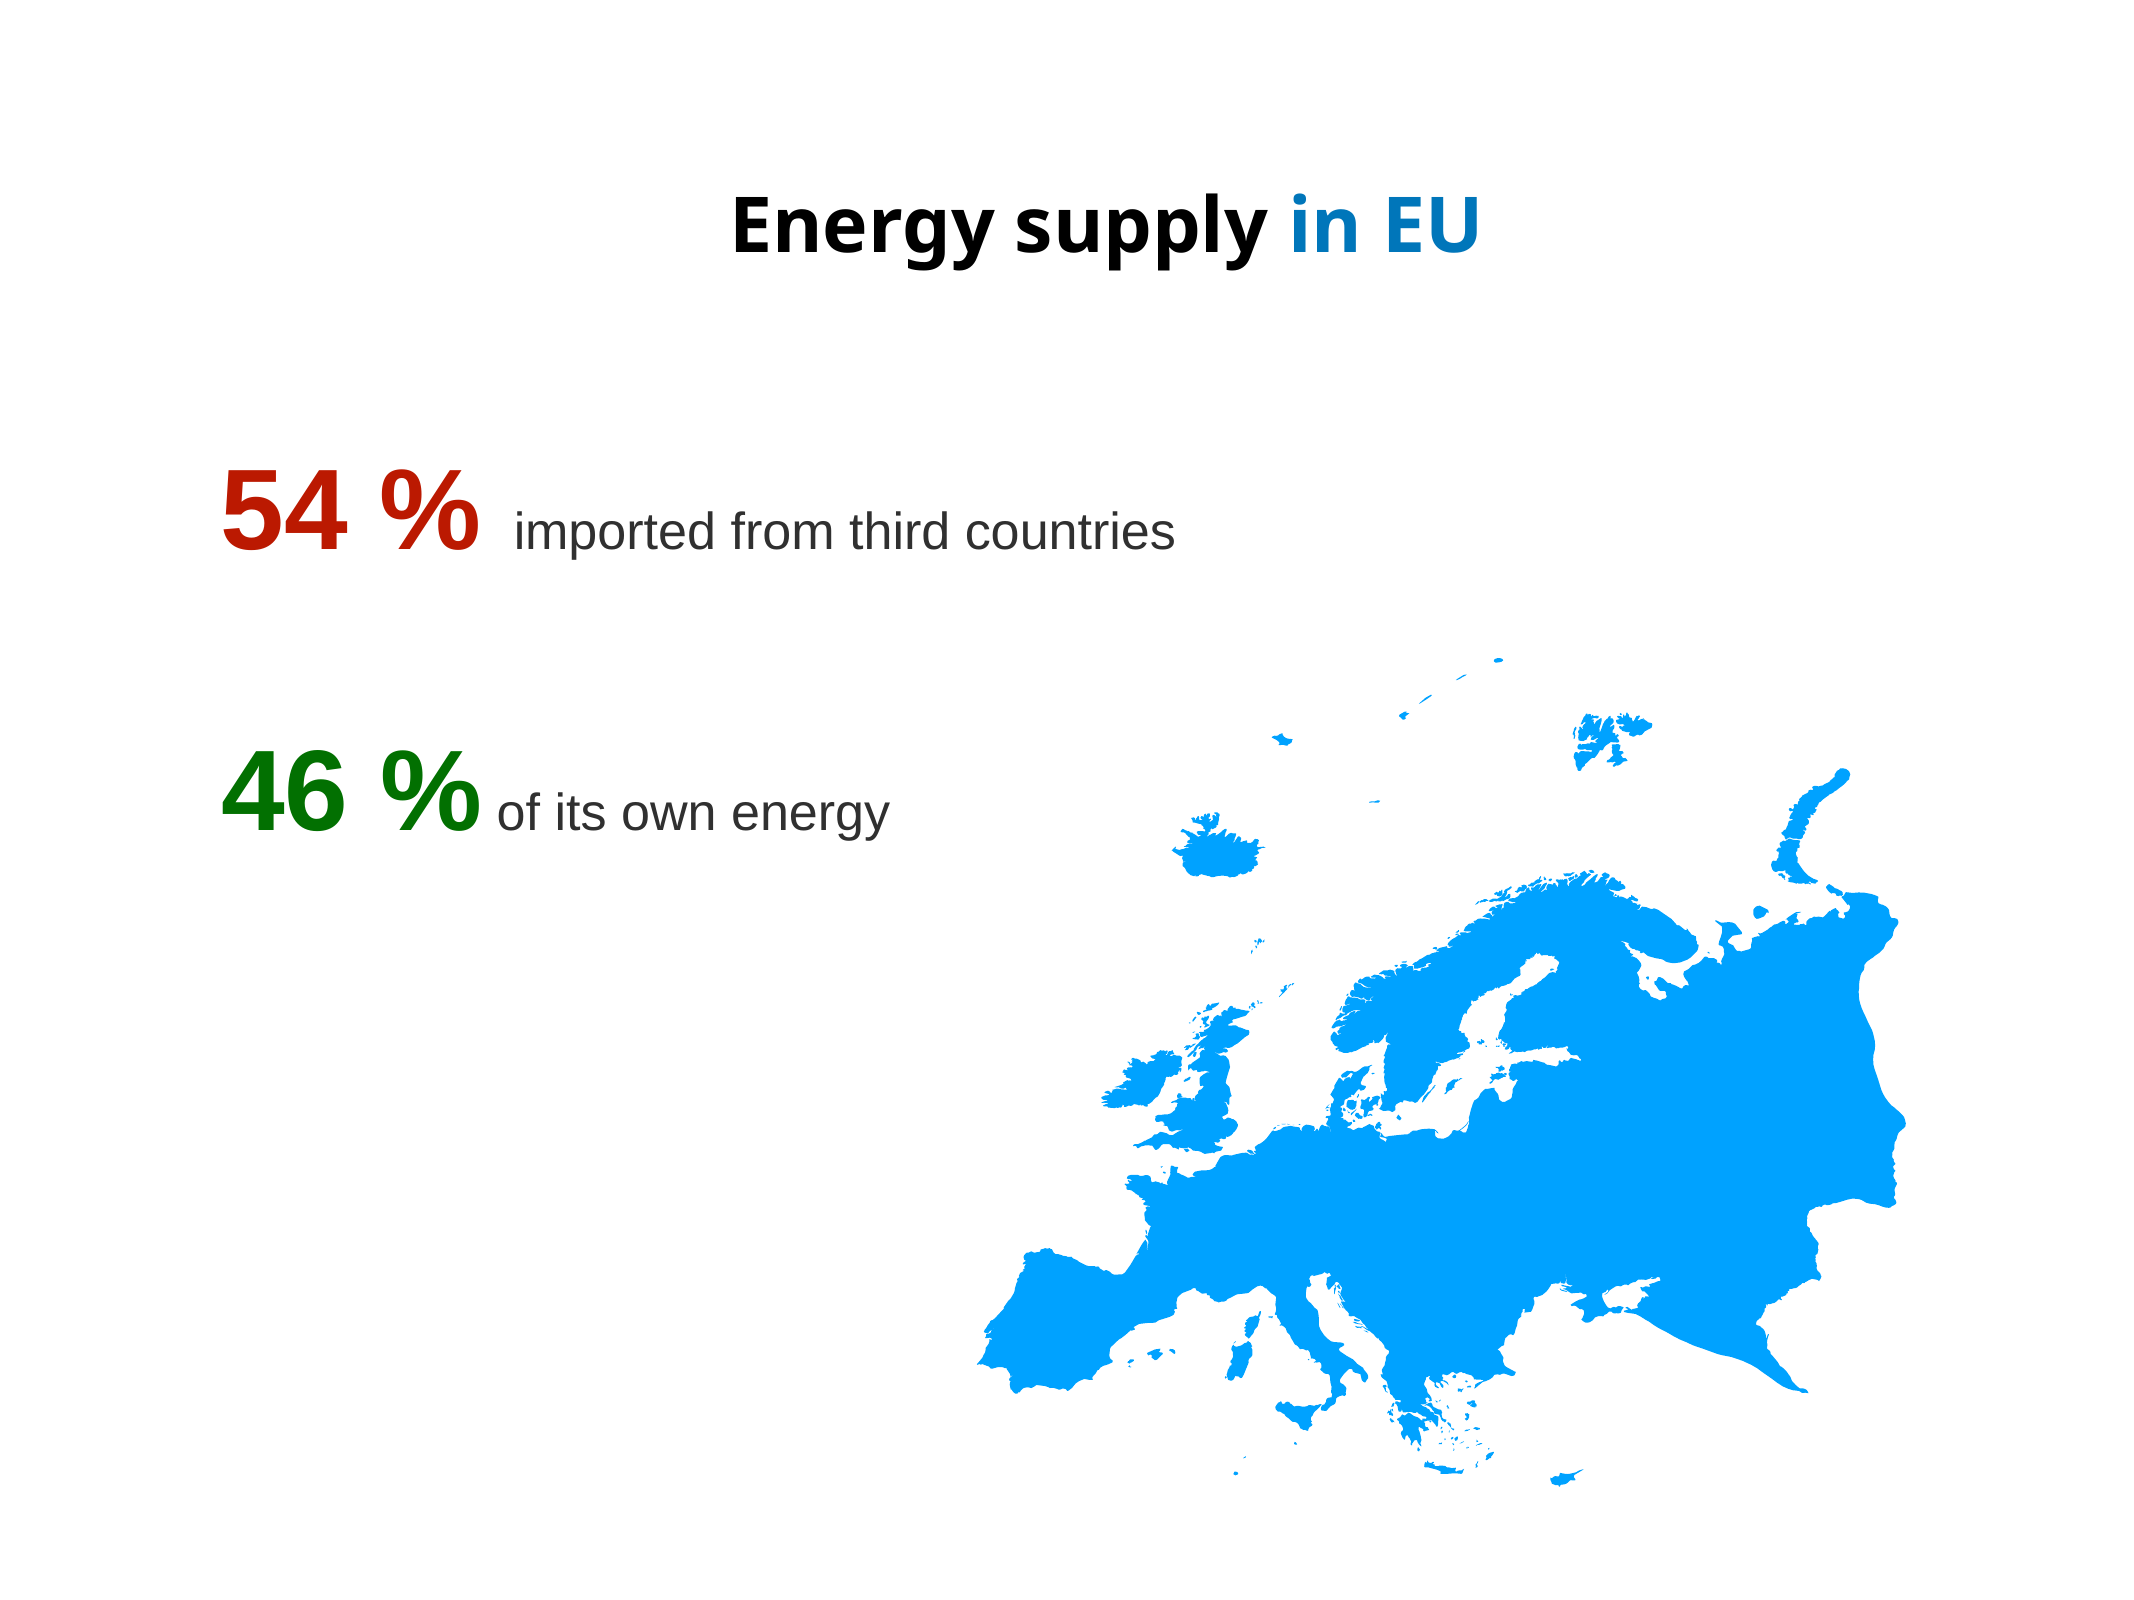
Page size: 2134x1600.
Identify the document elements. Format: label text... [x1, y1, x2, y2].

text_box [1418, 694, 1432, 704]
text_box [1485, 1451, 1494, 1461]
text_box [1771, 768, 1851, 885]
text_box [1271, 733, 1293, 746]
text_box [976, 869, 1906, 1447]
text_box [1572, 726, 1577, 739]
text_box [1424, 1460, 1465, 1474]
text_box 46 % of its own energy [212, 668, 899, 862]
text_box [1606, 744, 1628, 767]
text_box [1171, 812, 1266, 878]
text_box 54 % imported from third countries [212, 386, 1185, 581]
text_box [1573, 713, 1620, 771]
text_box Energy supply in EU [720, 166, 1493, 276]
text_box [1550, 1469, 1584, 1487]
text_box [1493, 658, 1504, 663]
text_box [1399, 711, 1410, 720]
text_box [1616, 712, 1653, 737]
